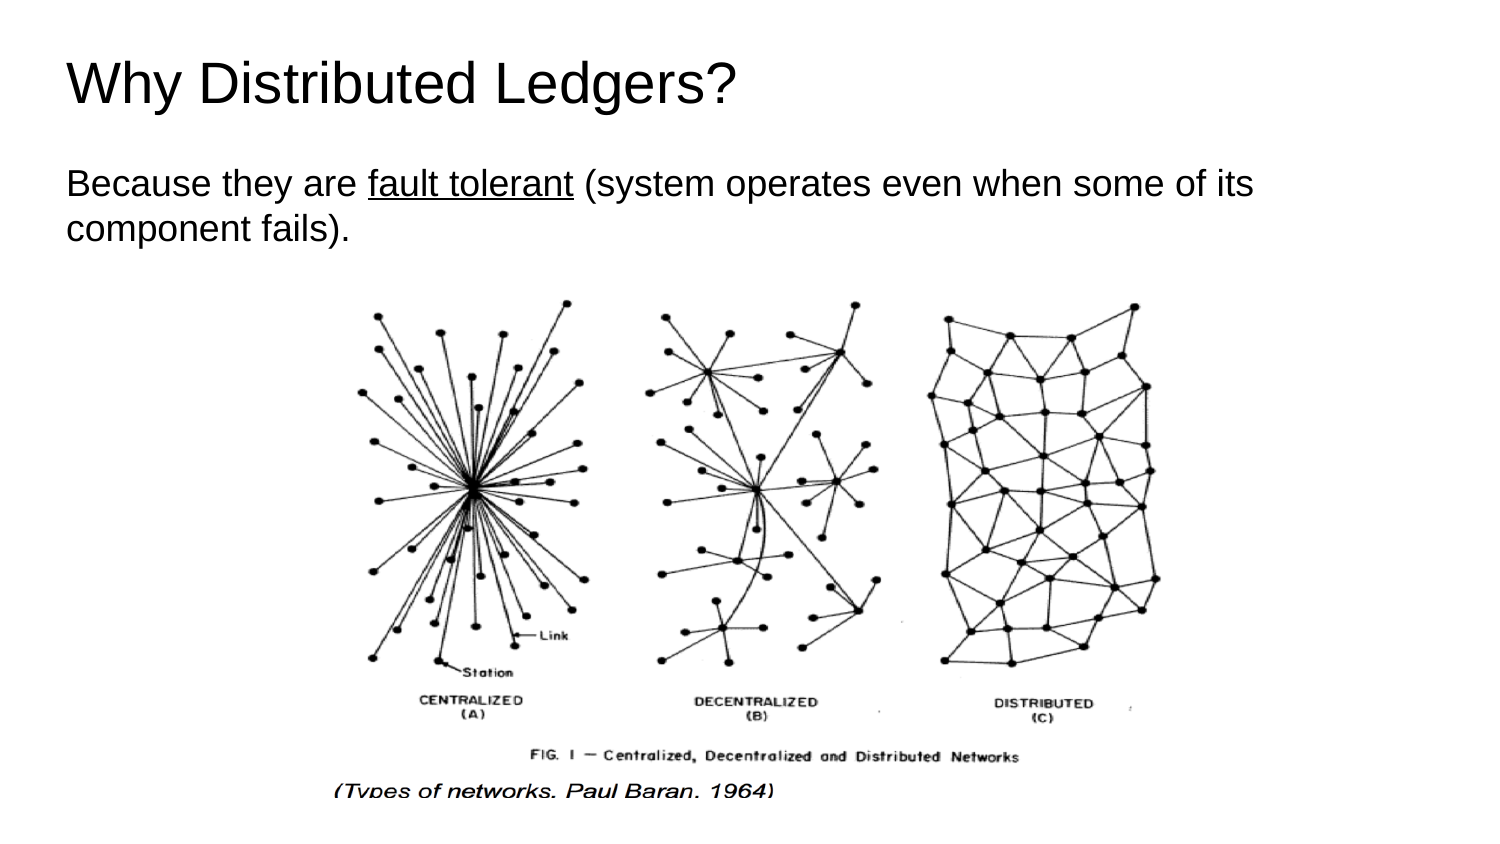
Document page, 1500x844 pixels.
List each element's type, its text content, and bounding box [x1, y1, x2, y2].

text_box Because they are fault tolerant (system operates even when some of its component fails). [51, 143, 1427, 269]
title Why Distributed Ledgers? [51, 30, 1449, 125]
picture [319, 275, 1212, 799]
